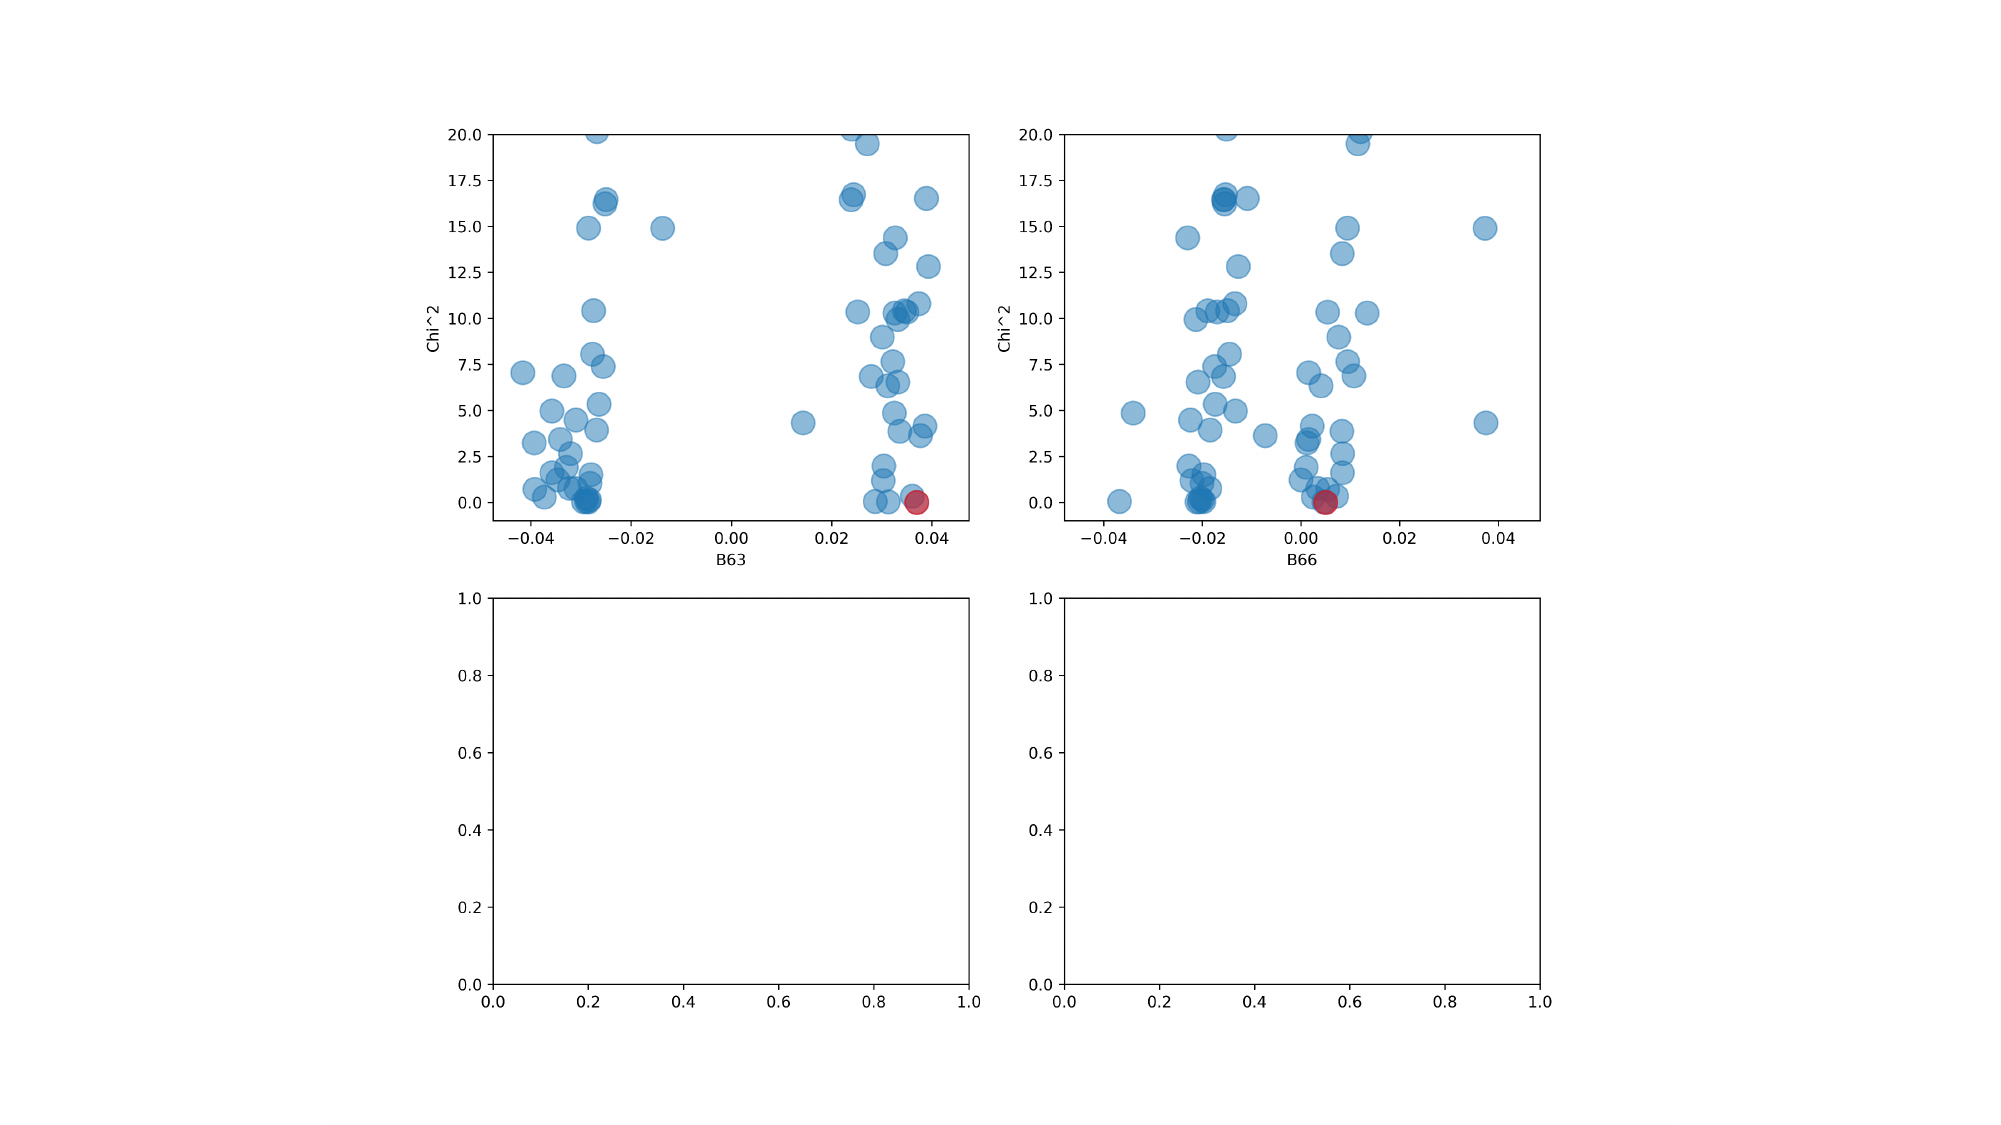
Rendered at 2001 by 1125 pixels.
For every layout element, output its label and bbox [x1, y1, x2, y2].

picture [324, 0, 1675, 1125]
